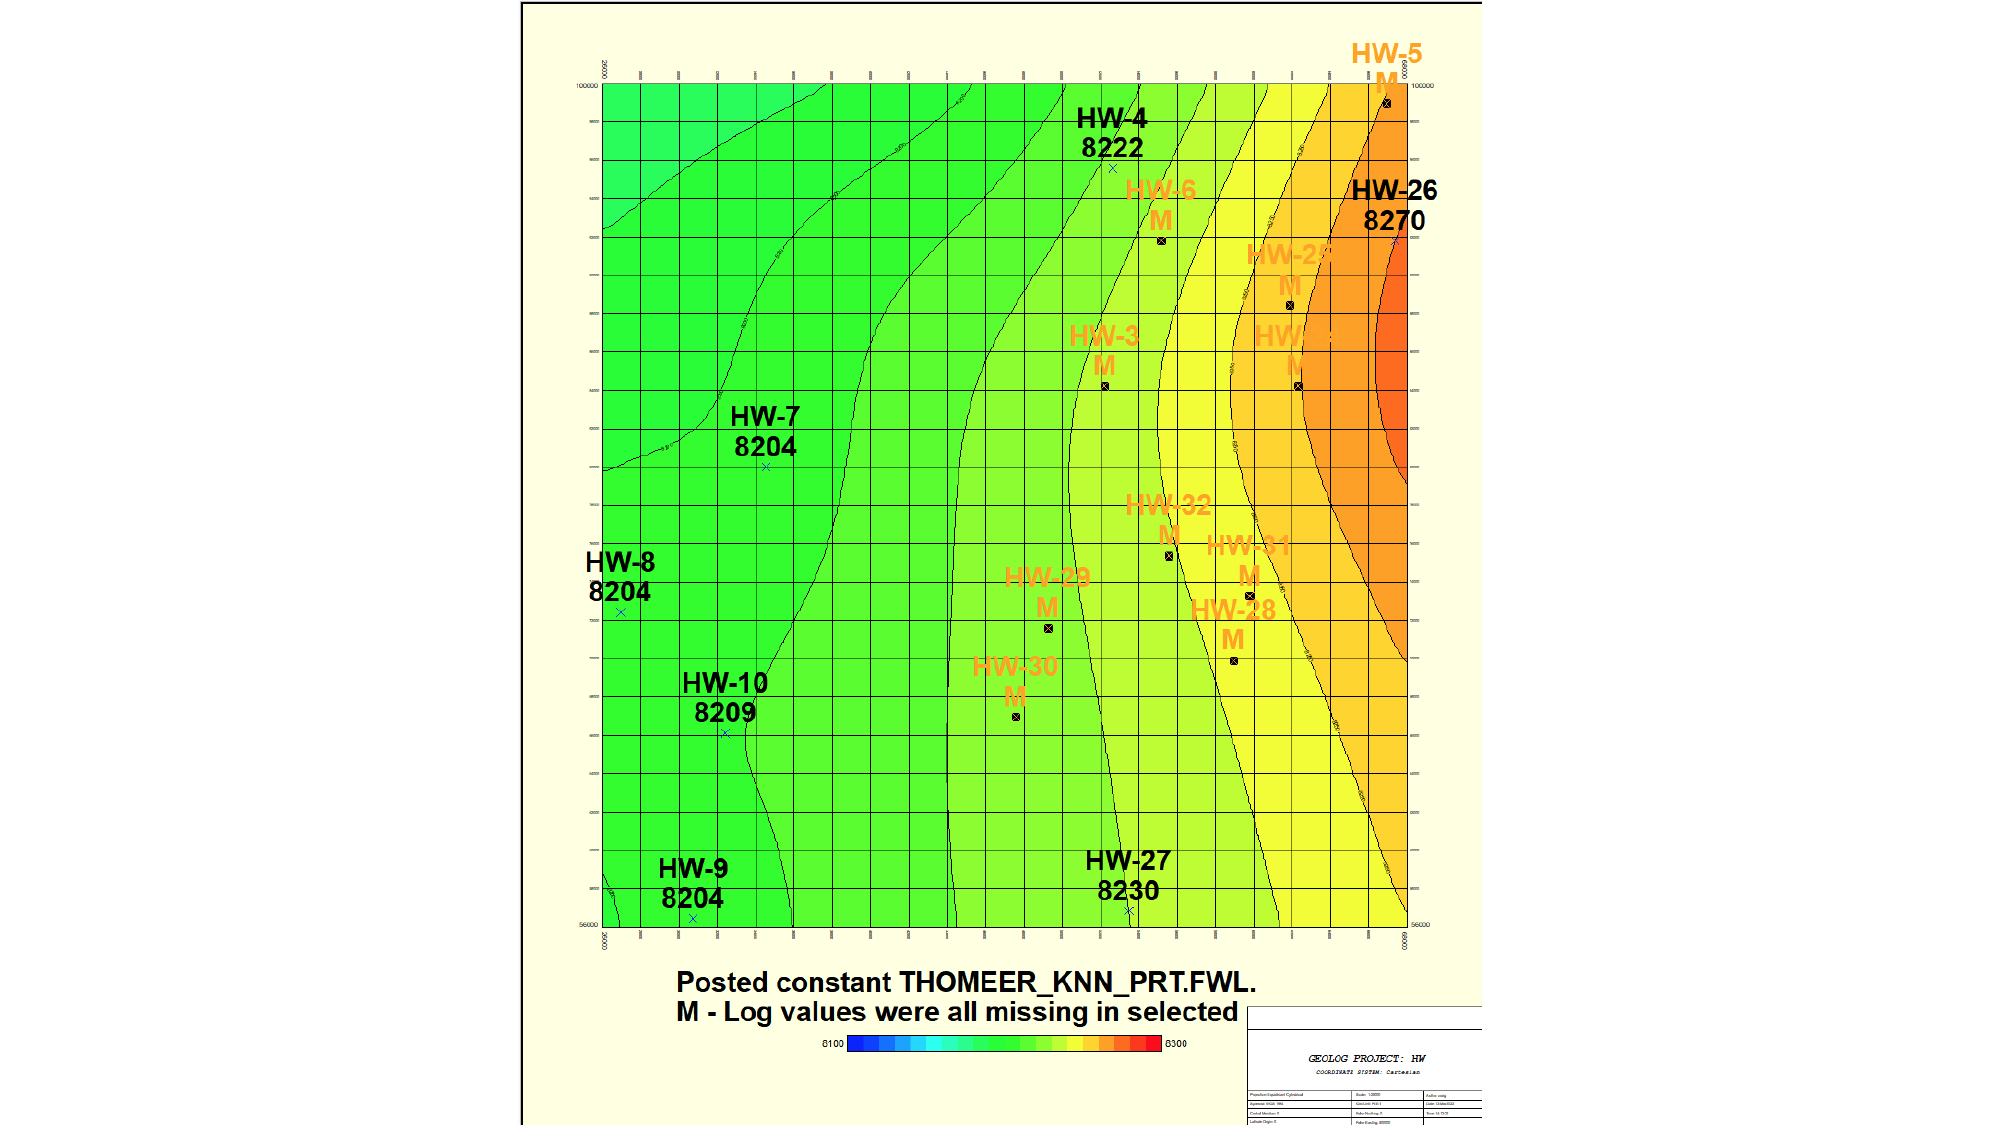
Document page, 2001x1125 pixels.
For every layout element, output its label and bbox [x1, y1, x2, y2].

picture [518, 0, 1482, 1125]
